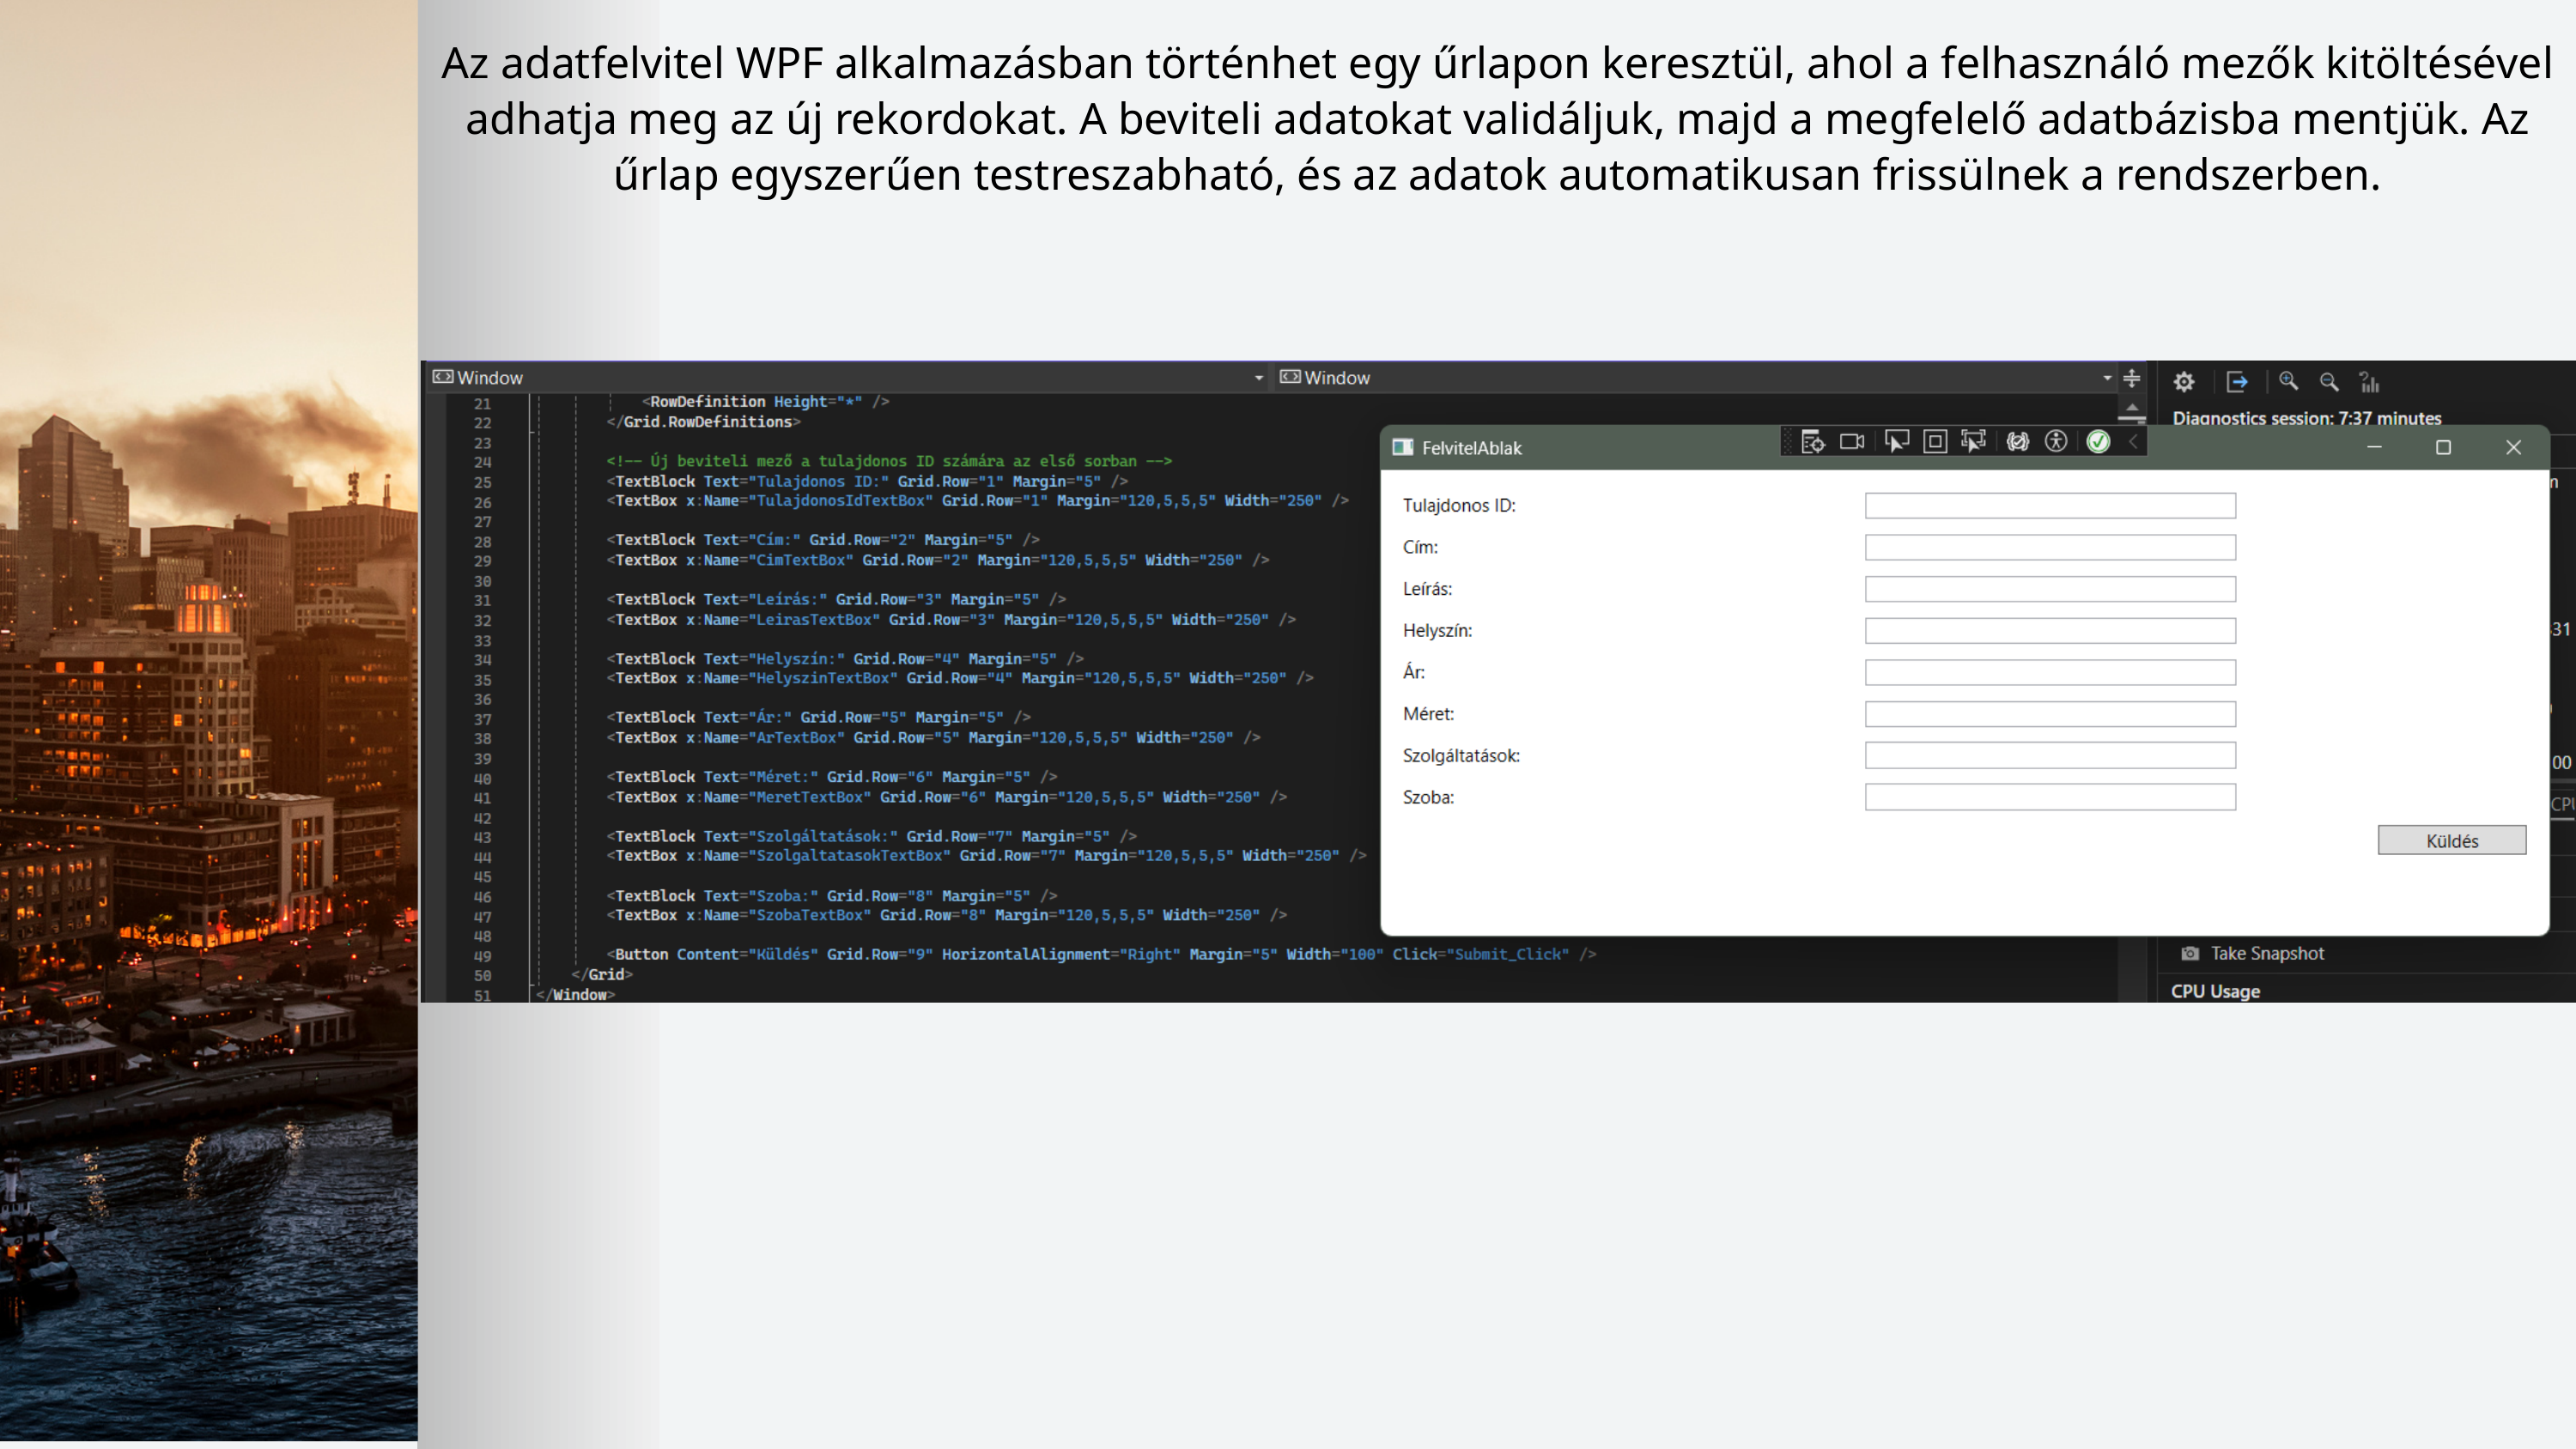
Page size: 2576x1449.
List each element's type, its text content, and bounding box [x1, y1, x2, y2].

text_box Az adatfelvitel WPF alkalmazásban történhet egy űrlapon keresztül, ahol a felhasználó mezők kitöltésével adhatja meg az új rekordokat. A beviteli adatokat validáljuk, majd a megfelelő adatbázisba mentjük. Az űrlap egyszerűen testreszabható, és az adatok automatikusan frissülnek a rendszerben. [665, 31, 2576, 199]
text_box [417, 0, 659, 1449]
text_box [0, 0, 415, 1441]
text_box [665, 361, 2576, 1003]
